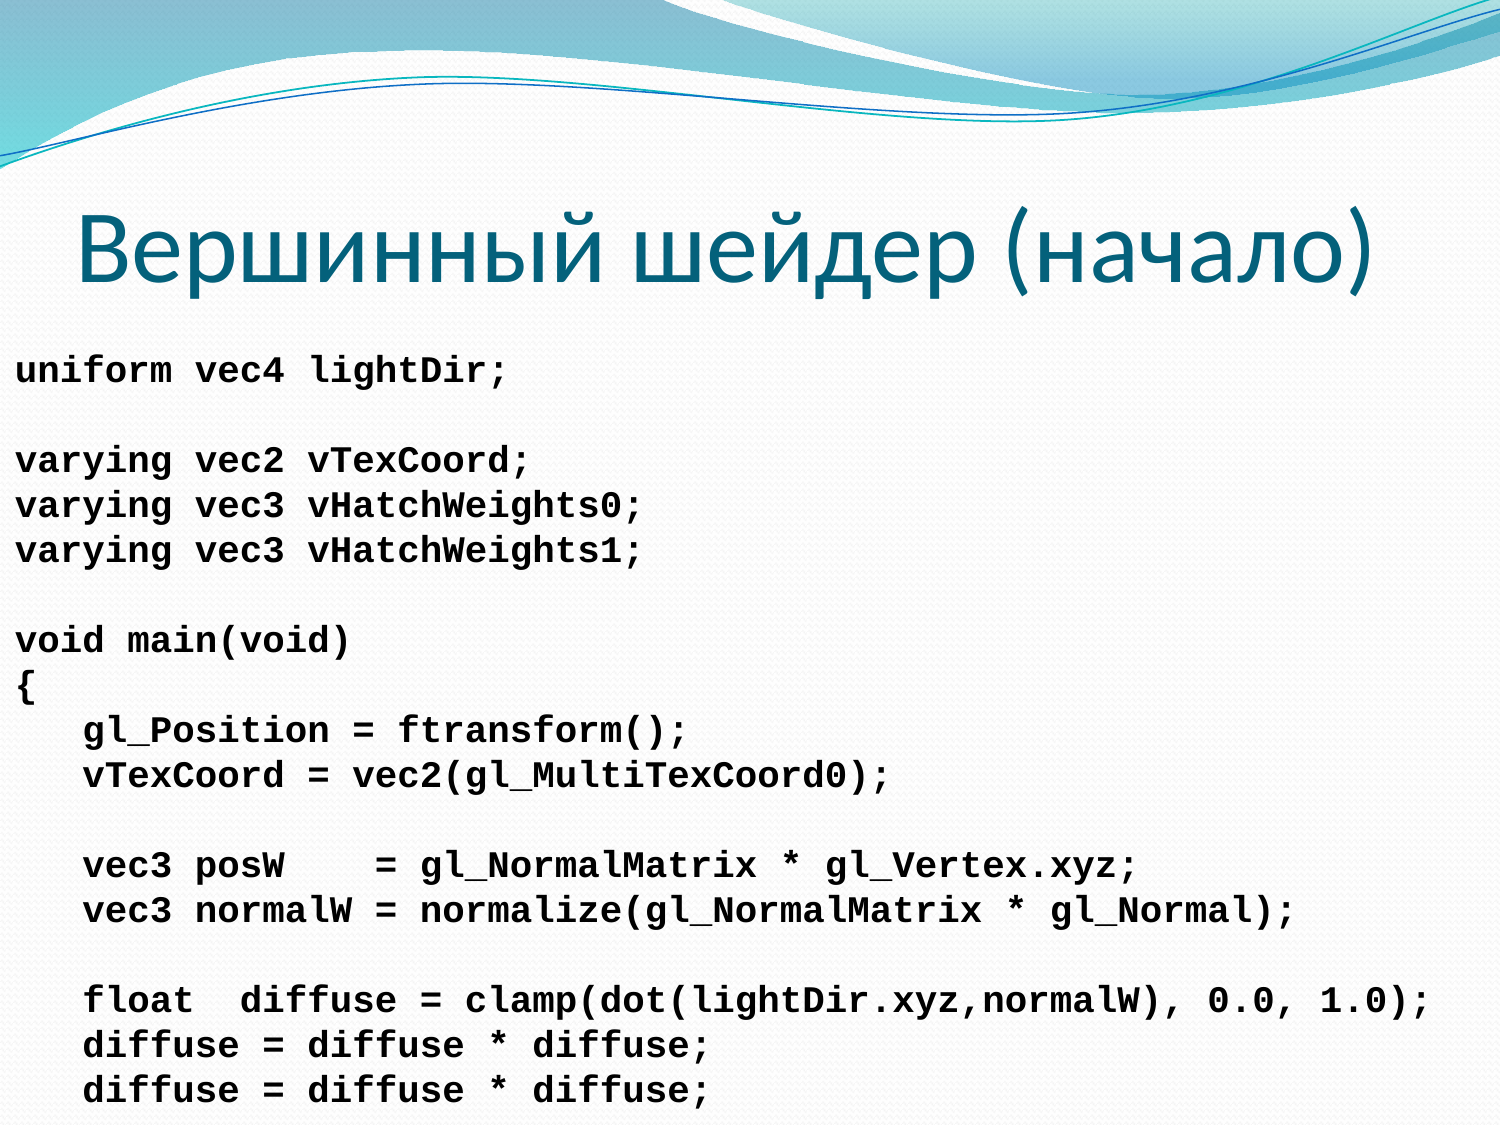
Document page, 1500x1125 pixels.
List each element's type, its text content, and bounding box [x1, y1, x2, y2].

title Вершинный шейдер (начало) [75, 115, 1438, 303]
text_box uniform vec4 lightDir; varying vec2 vTexCoord; varying vec3 vHatchWeights0; varying vec3 vHatchWeights1; void main(void) { gl_Position = ftransform(); vTexCoord = vec2(gl_MultiTexCoord0); vec3 posW = gl_NormalMatrix * gl_Vertex.xyz; vec3 normalW = normalize(gl_NormalMatrix * gl_Normal); float diffuse = clamp(dot(lightDir.xyz,normalW), 0.0, 1.0); diffuse = diffuse * diffuse; diffuse = diffuse * diffuse; [0, 337, 1459, 1118]
